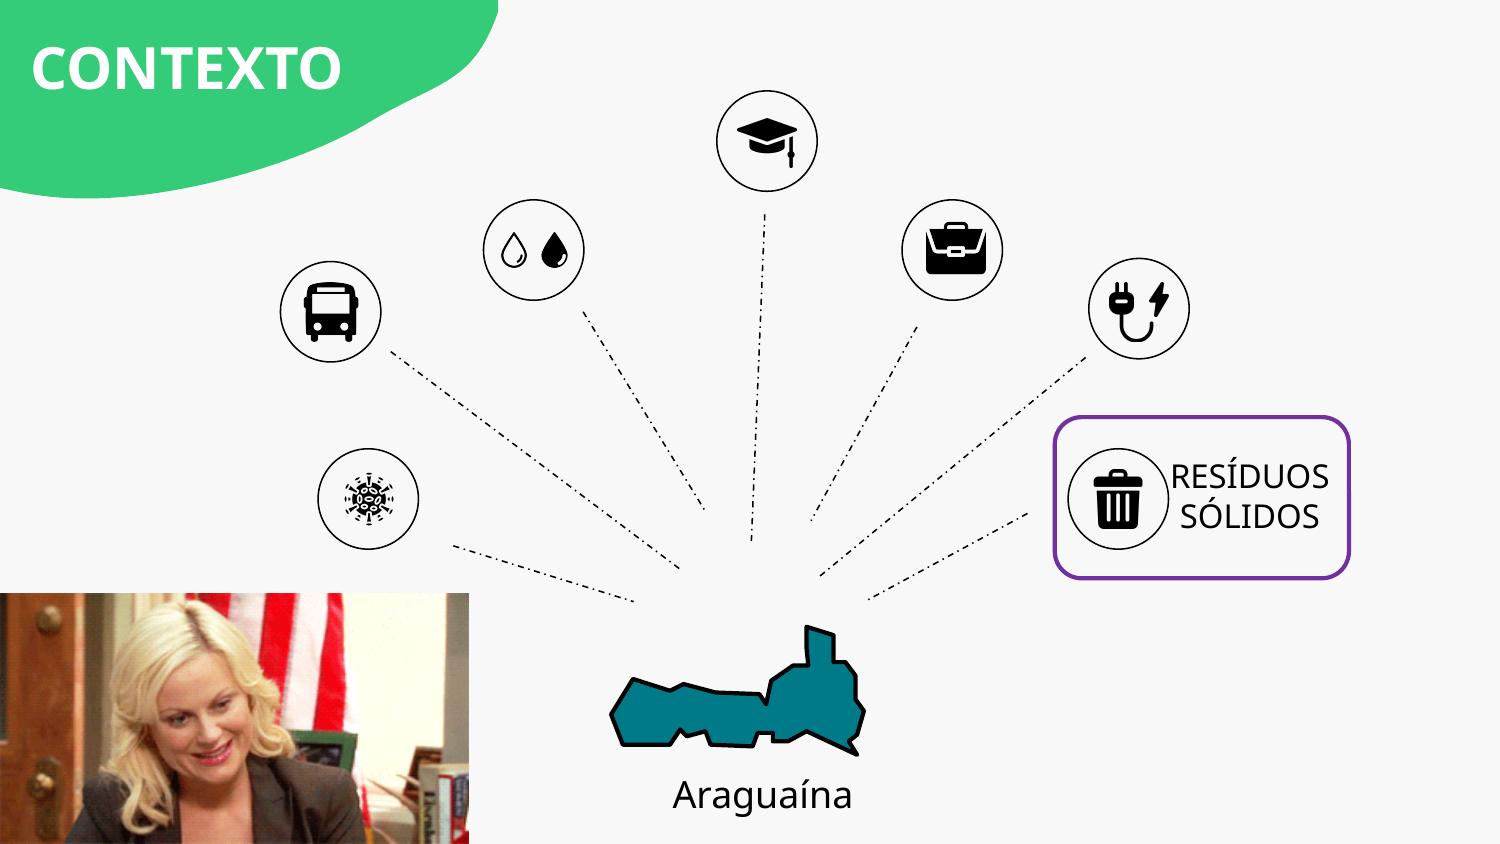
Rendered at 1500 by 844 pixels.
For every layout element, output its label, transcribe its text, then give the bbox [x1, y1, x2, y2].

text_box [1086, 256, 1192, 361]
picture [300, 281, 361, 342]
text_box Araguaína [657, 756, 1003, 844]
text_box [0, 0, 501, 201]
text_box RESÍDUOS SÓLIDOS [1150, 440, 1349, 586]
picture [0, 593, 469, 844]
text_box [453, 577, 634, 602]
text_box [816, 357, 1086, 579]
picture [1109, 281, 1169, 342]
text_box [1090, 535, 1150, 552]
text_box [1090, 415, 1352, 562]
text_box [1090, 446, 1150, 469]
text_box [390, 351, 680, 569]
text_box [751, 214, 765, 542]
picture [737, 113, 797, 174]
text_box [864, 588, 1028, 602]
text_box [278, 259, 383, 365]
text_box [582, 311, 706, 511]
picture [536, 232, 573, 268]
text_box [481, 197, 586, 303]
text_box [1090, 542, 1150, 581]
picture [339, 469, 390, 529]
text_box [899, 197, 1005, 303]
picture [1088, 469, 1149, 529]
text_box [609, 624, 866, 756]
picture [495, 232, 532, 268]
text_box [315, 446, 385, 552]
text_box [714, 88, 820, 194]
picture [926, 218, 986, 279]
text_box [810, 326, 917, 521]
text_box CONTEXTO [30, 29, 486, 116]
